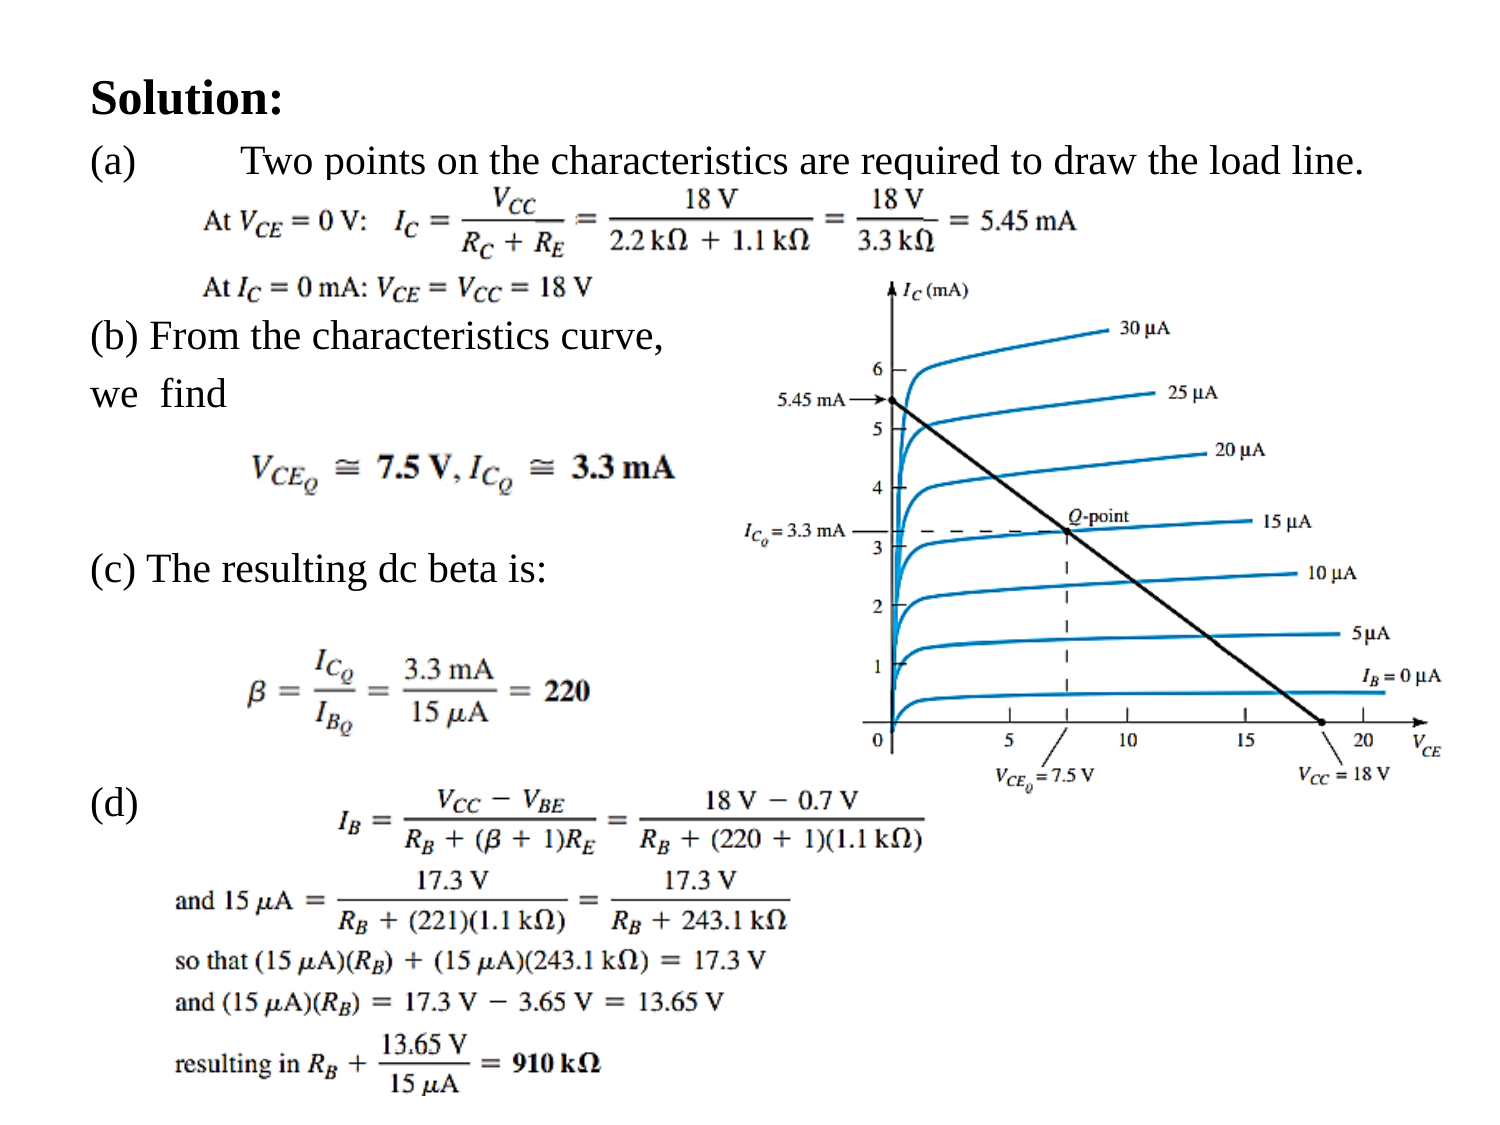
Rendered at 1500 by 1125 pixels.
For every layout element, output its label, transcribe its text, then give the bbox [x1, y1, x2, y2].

picture [235, 633, 612, 759]
picture [237, 437, 706, 502]
picture [145, 180, 1480, 1096]
list Solution: (a) Two points on the characteristics are required to draw the load line. (b) From the characteristics curve, we find (c) The resulting dc beta is: (d) [75, 56, 1425, 882]
